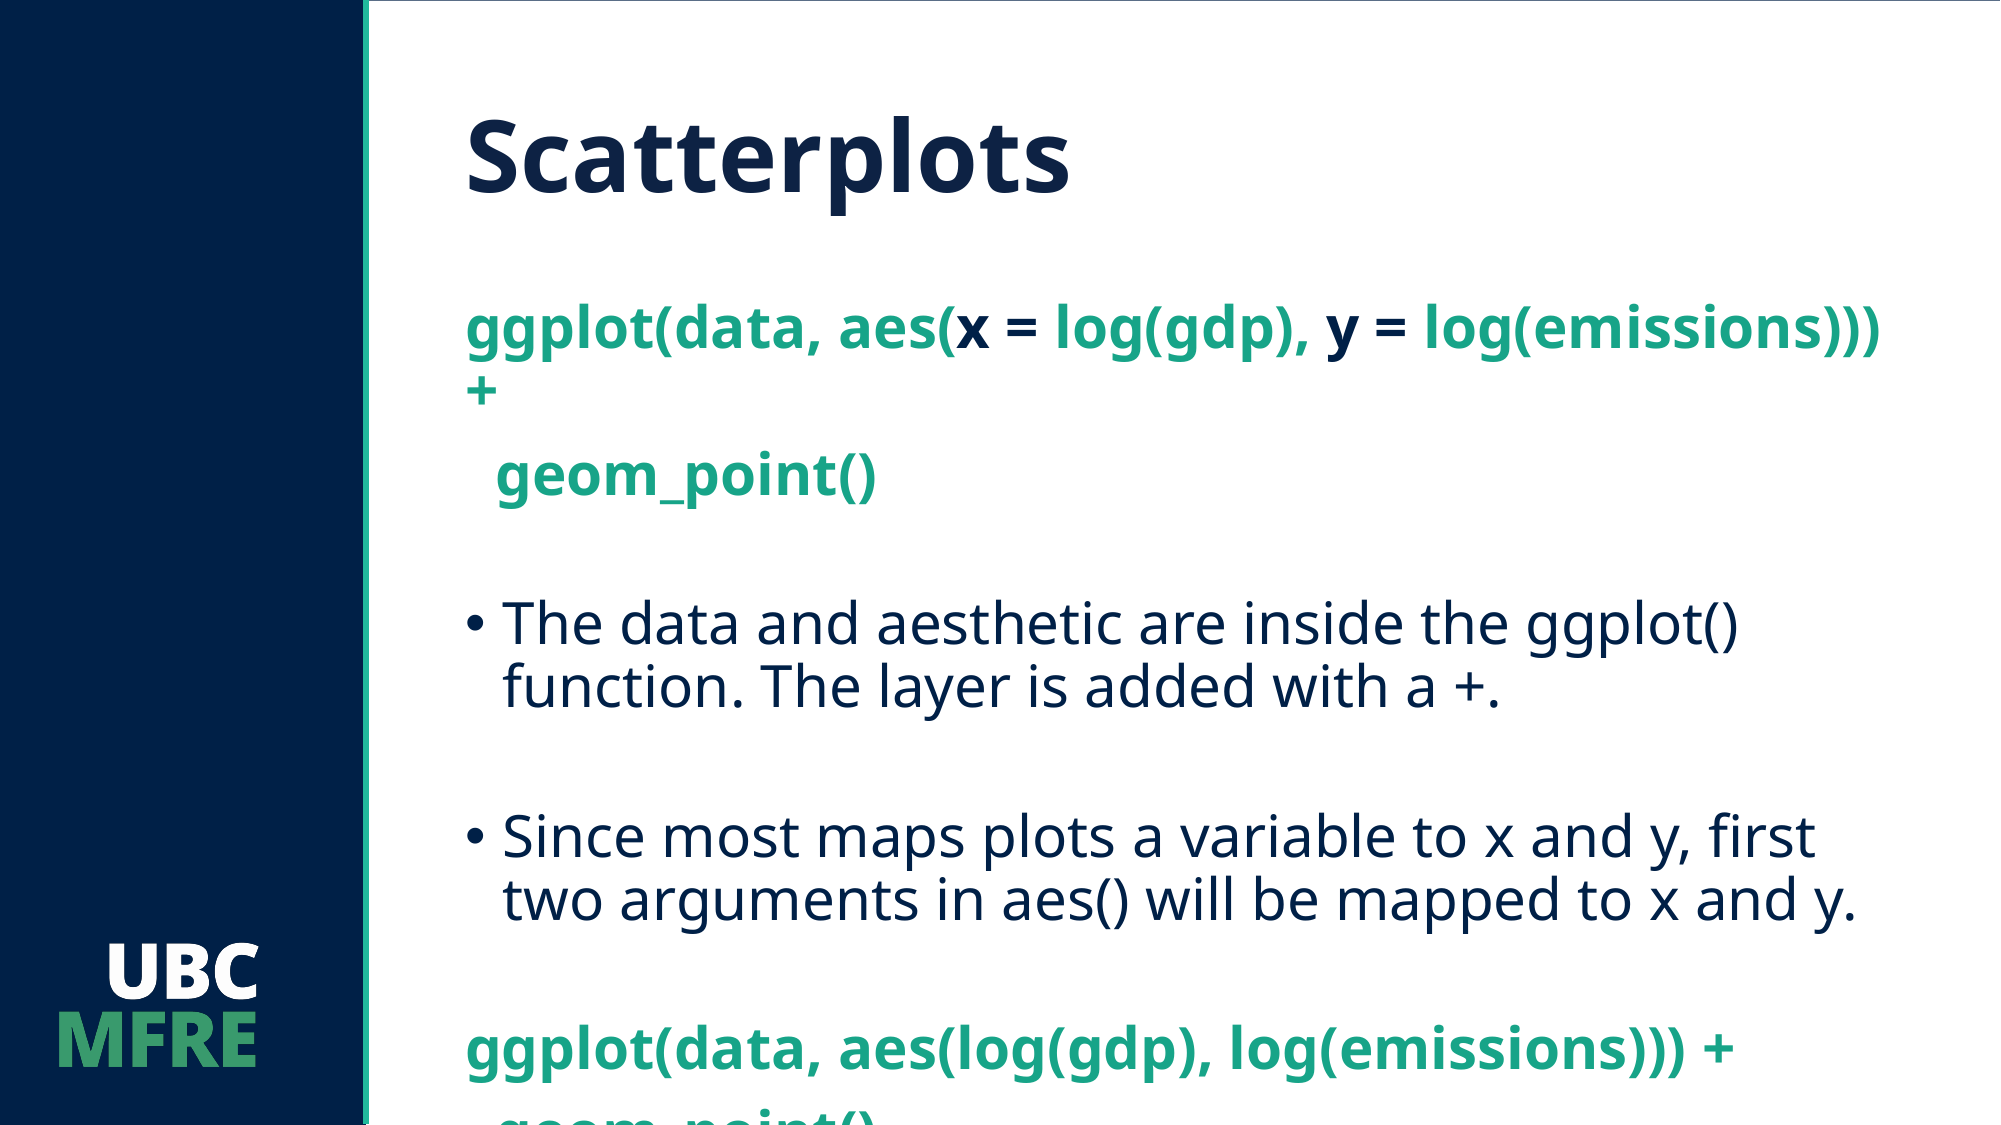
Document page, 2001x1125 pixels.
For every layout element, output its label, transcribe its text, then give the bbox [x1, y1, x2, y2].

title Scatterplots [450, 50, 1943, 269]
list ggplot(data, aes(x = log(gdp), y = log(emissions))) + geom_point() The data and aesthetic are inside the ggplot() function. The layer is added with a +. Since most maps plots a variable to x and y, first two arguments in aes() will be mapped to x and y. ggplot(data, aes(log(gdp), log(emissions))) + geom_point() [450, 290, 1943, 1083]
picture [37, 928, 279, 1083]
